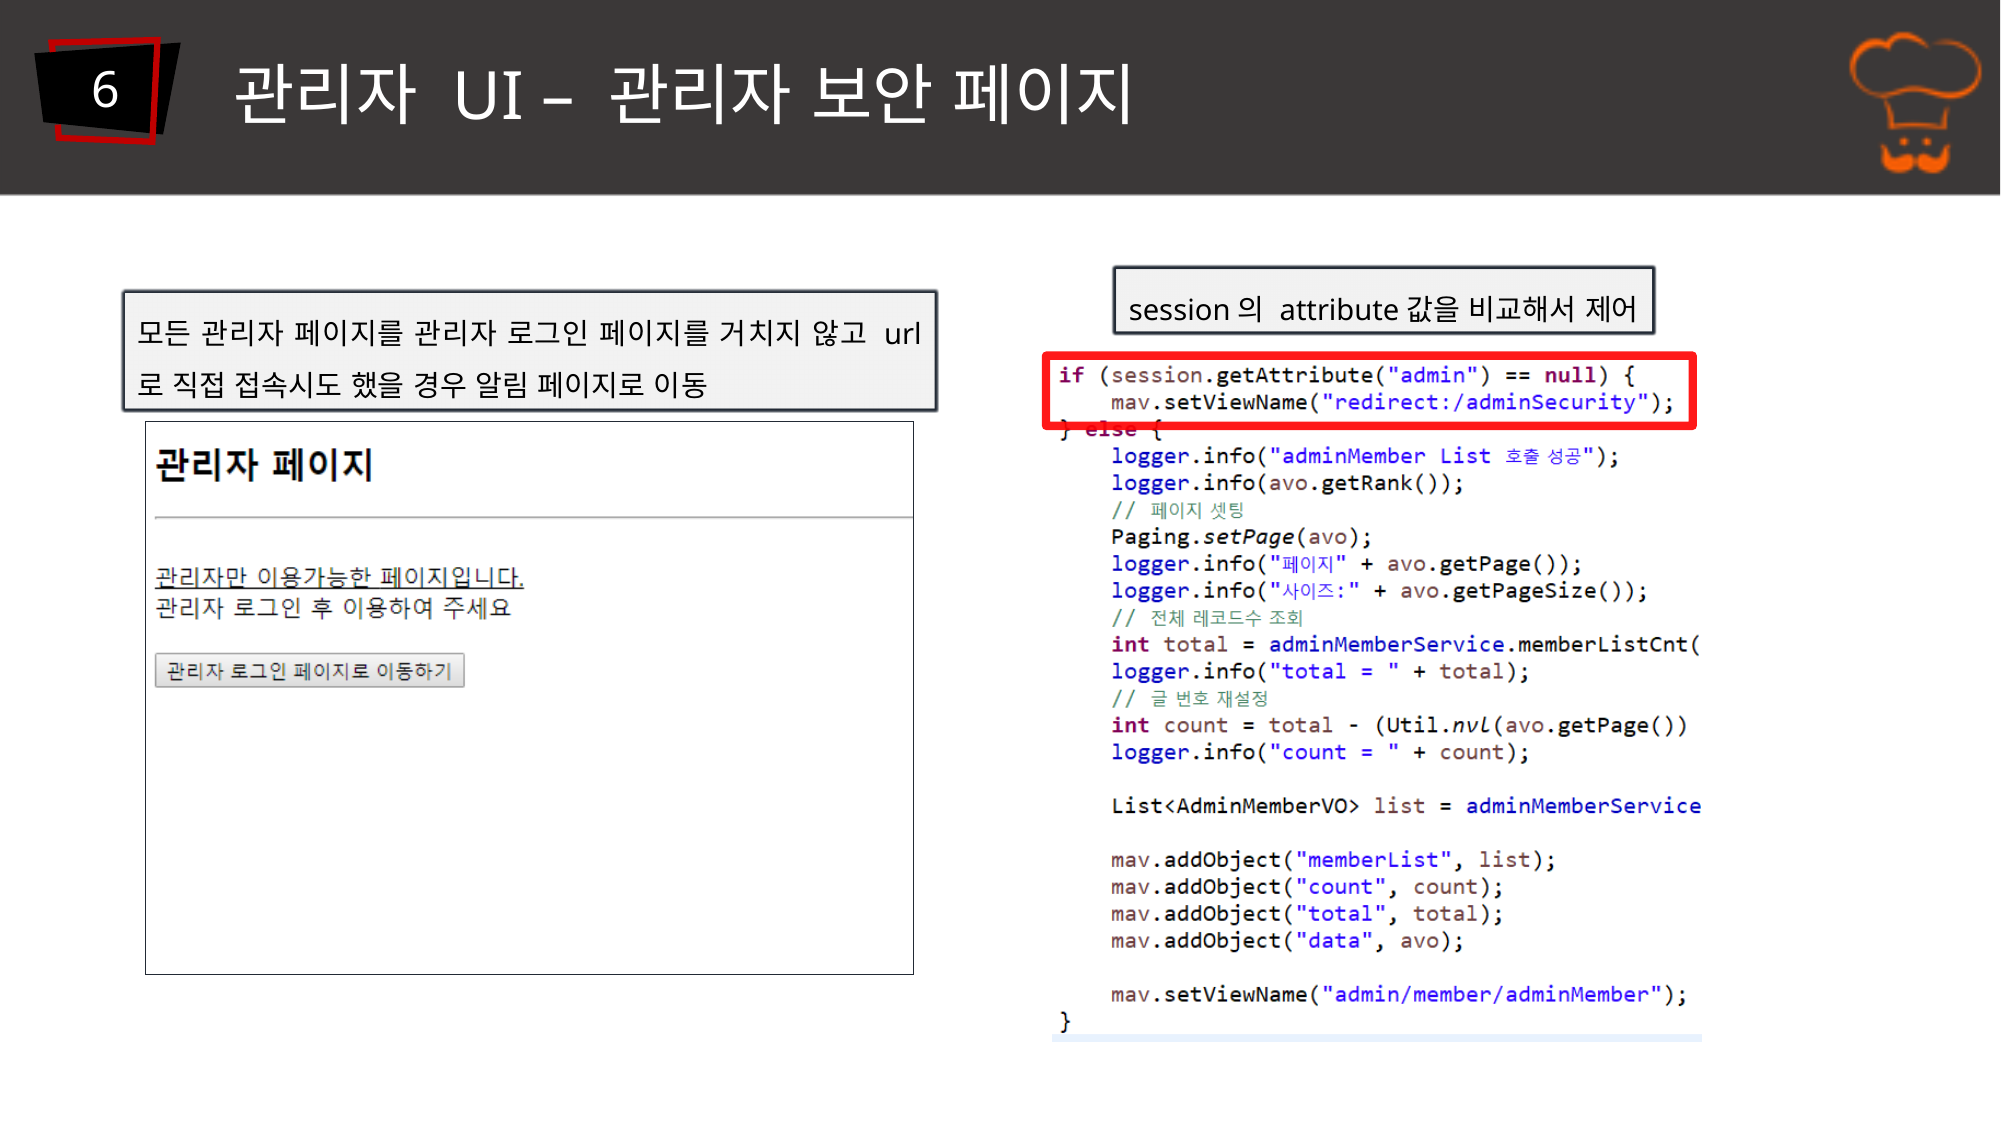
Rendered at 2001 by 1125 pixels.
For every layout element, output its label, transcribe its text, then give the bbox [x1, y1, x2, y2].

text_box 모든 관리자 페이지를 관리자 로그인 페이지를 거치지 않고 url 로 직접 접속시도 했을 경우 알림 페이지로 이동 [126, 294, 934, 409]
picture [0, 0, 2001, 1125]
text_box 관리자 UI – 관리자 보안 페이지 [218, 45, 1153, 141]
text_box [1046, 355, 1702, 1042]
text_box session의 attribute값을 비교해서 제어 [1116, 269, 1652, 331]
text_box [34, 40, 181, 142]
